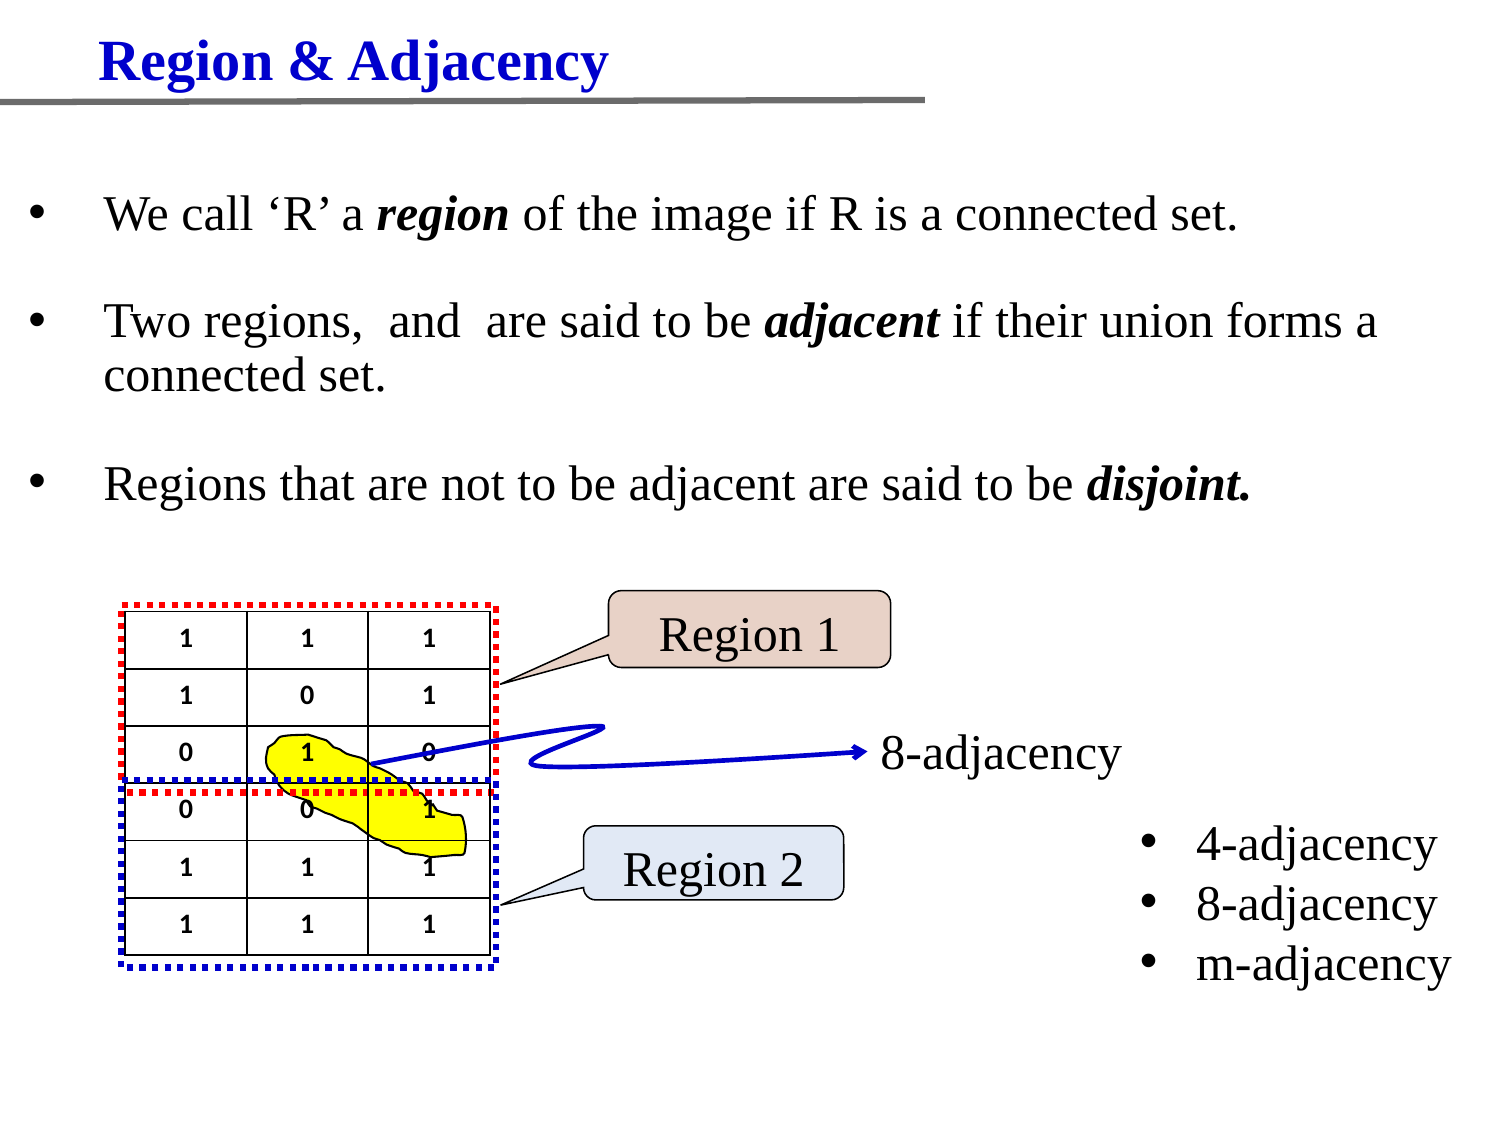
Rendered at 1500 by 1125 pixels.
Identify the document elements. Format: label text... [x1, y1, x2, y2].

text_box [120, 779, 497, 968]
table_header 1 [369, 612, 489, 668]
table_cell 1 [369, 670, 489, 725]
text_box [120, 604, 497, 781]
table_cell 0 [126, 727, 246, 780]
text_box Region 2 [500, 825, 844, 906]
table_cell 1 [126, 670, 246, 725]
table_cell 0 [248, 670, 367, 725]
text_box 4-adjacency 8-adjacency m-adjacency [1124, 802, 1500, 998]
text_box [370, 725, 865, 768]
table_header 1 [126, 612, 246, 668]
table_header 1 [248, 612, 367, 668]
text_box Region 1 [500, 590, 891, 685]
text_box 8-adjacency [865, 712, 1172, 788]
table_cell 0 [369, 727, 489, 780]
table_cell 1 [248, 727, 367, 780]
text_box Region & Adjacency [83, 14, 713, 99]
